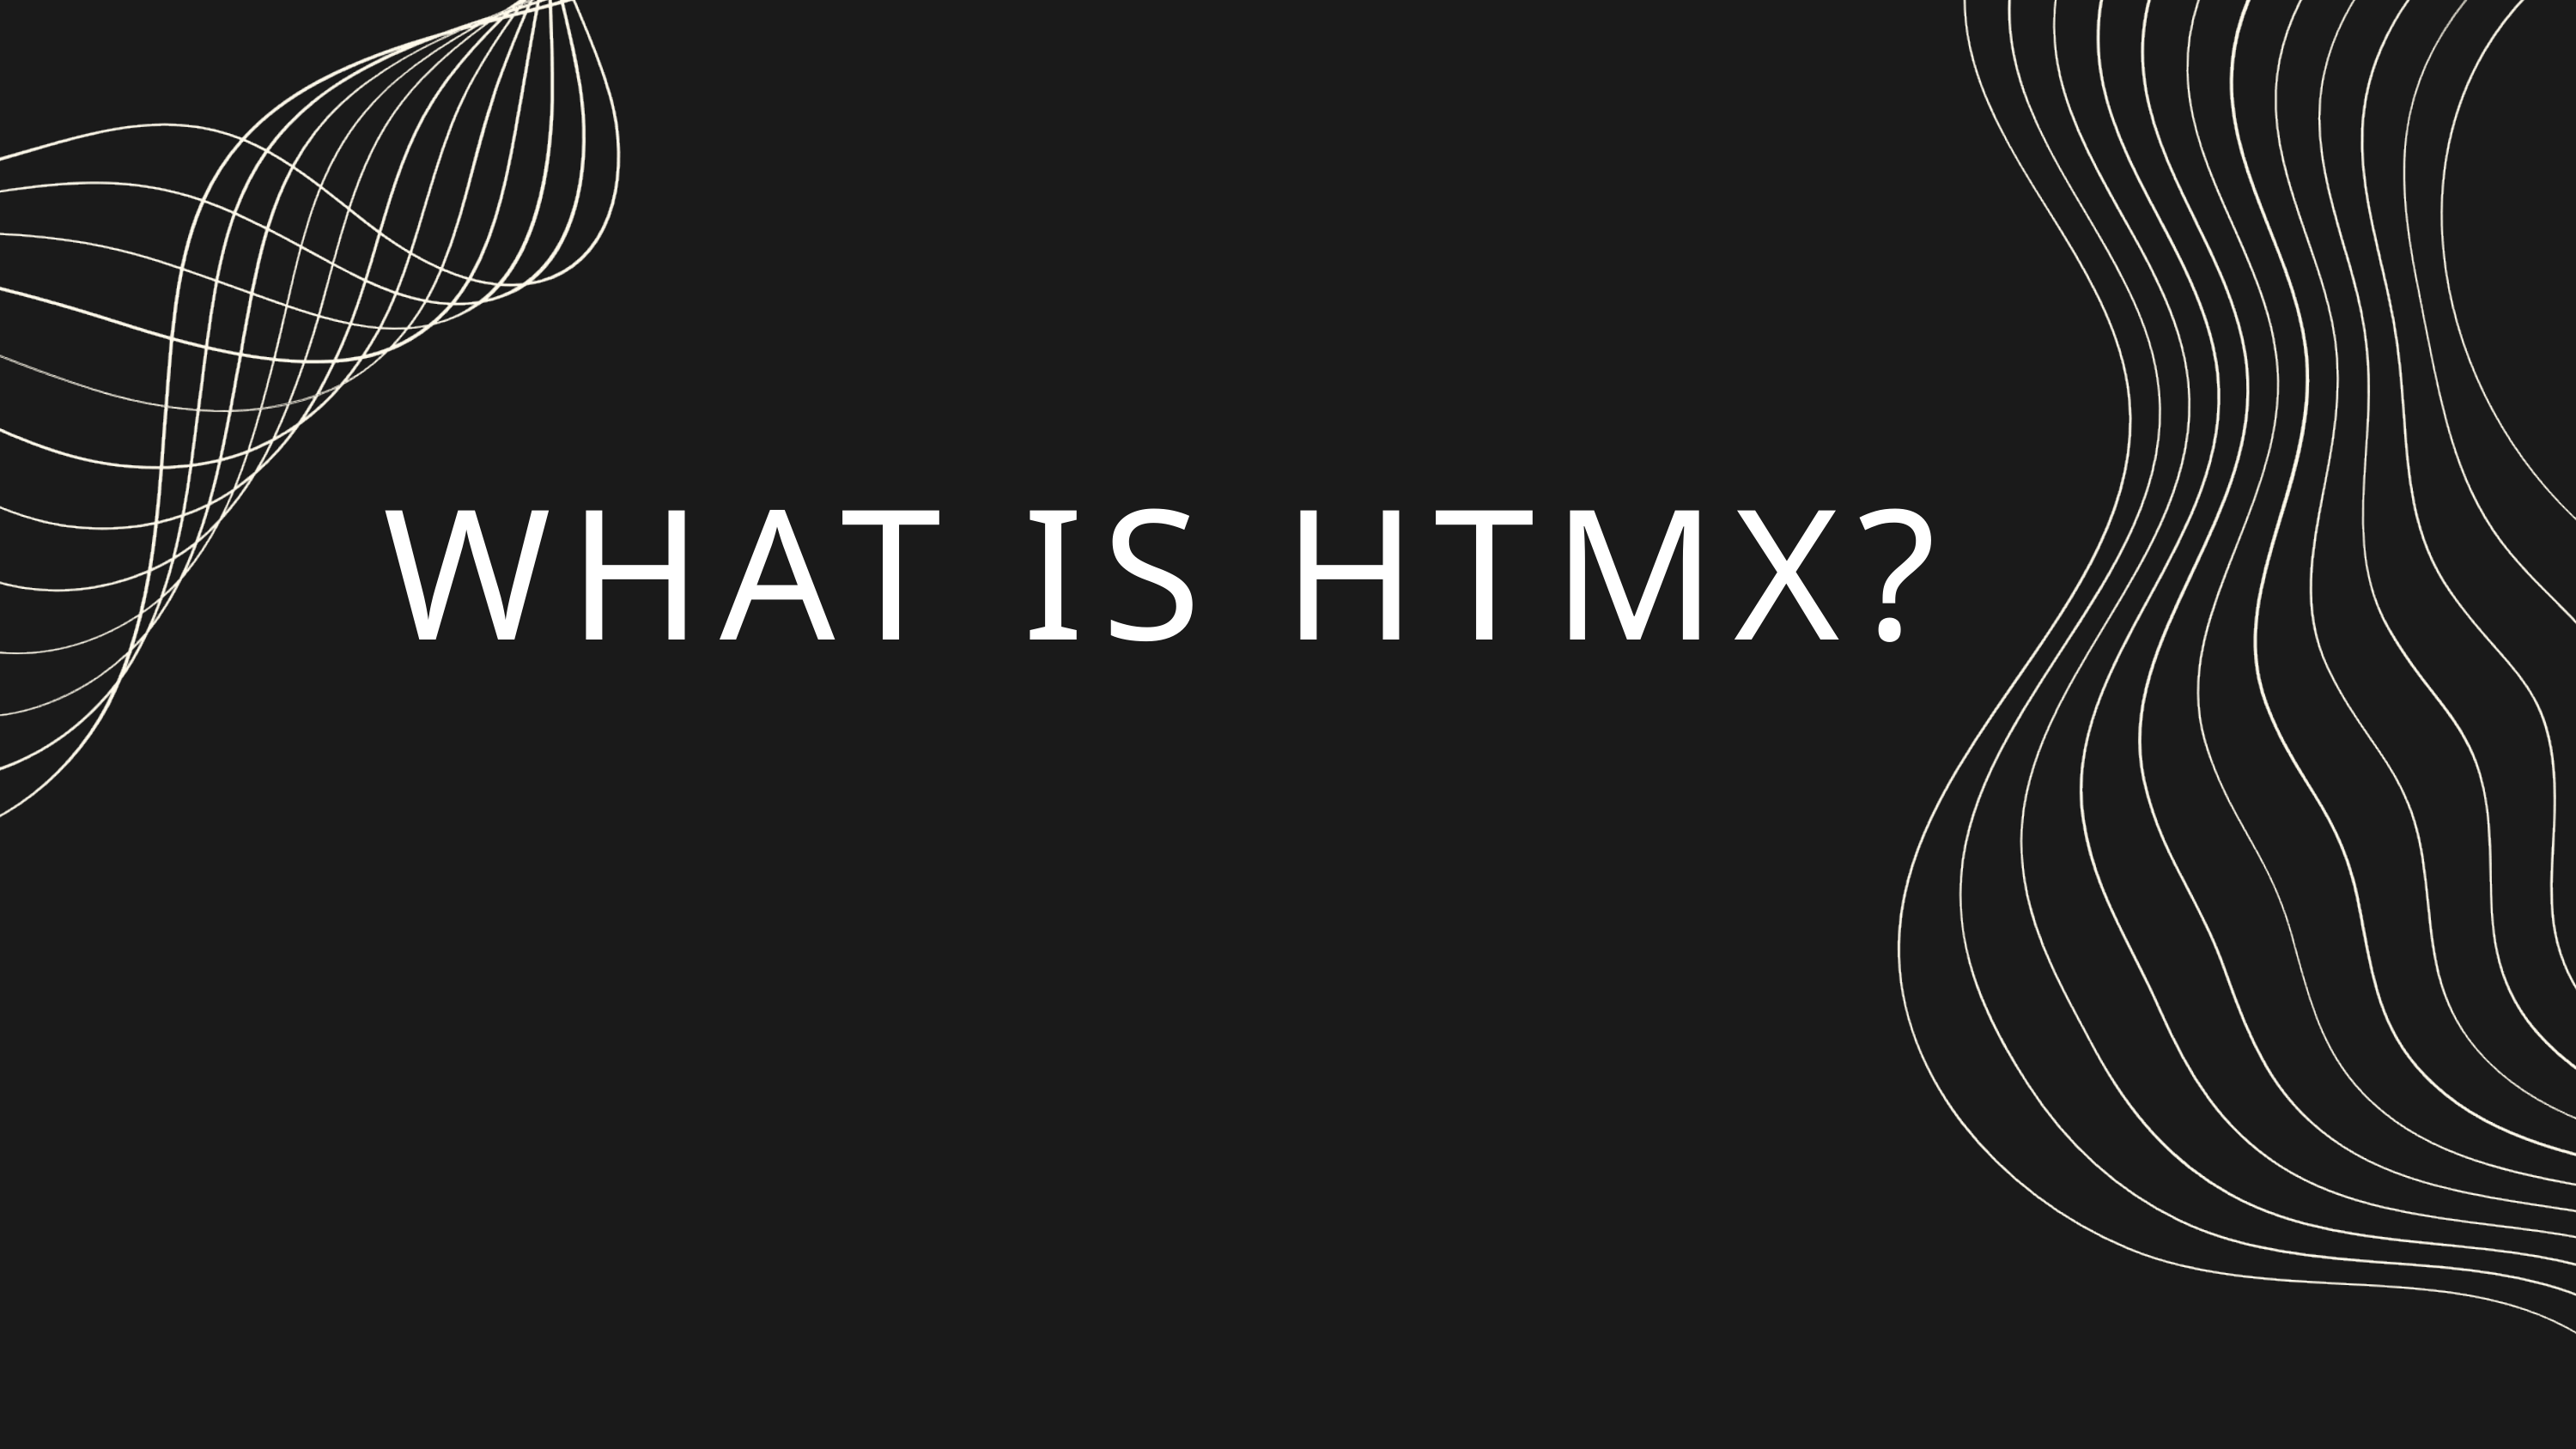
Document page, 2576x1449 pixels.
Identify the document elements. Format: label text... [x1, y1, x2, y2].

text_box WHAT IS HTMX? [383, 427, 1893, 676]
text_box [1893, 0, 2576, 1449]
text_box [0, 0, 1081, 844]
